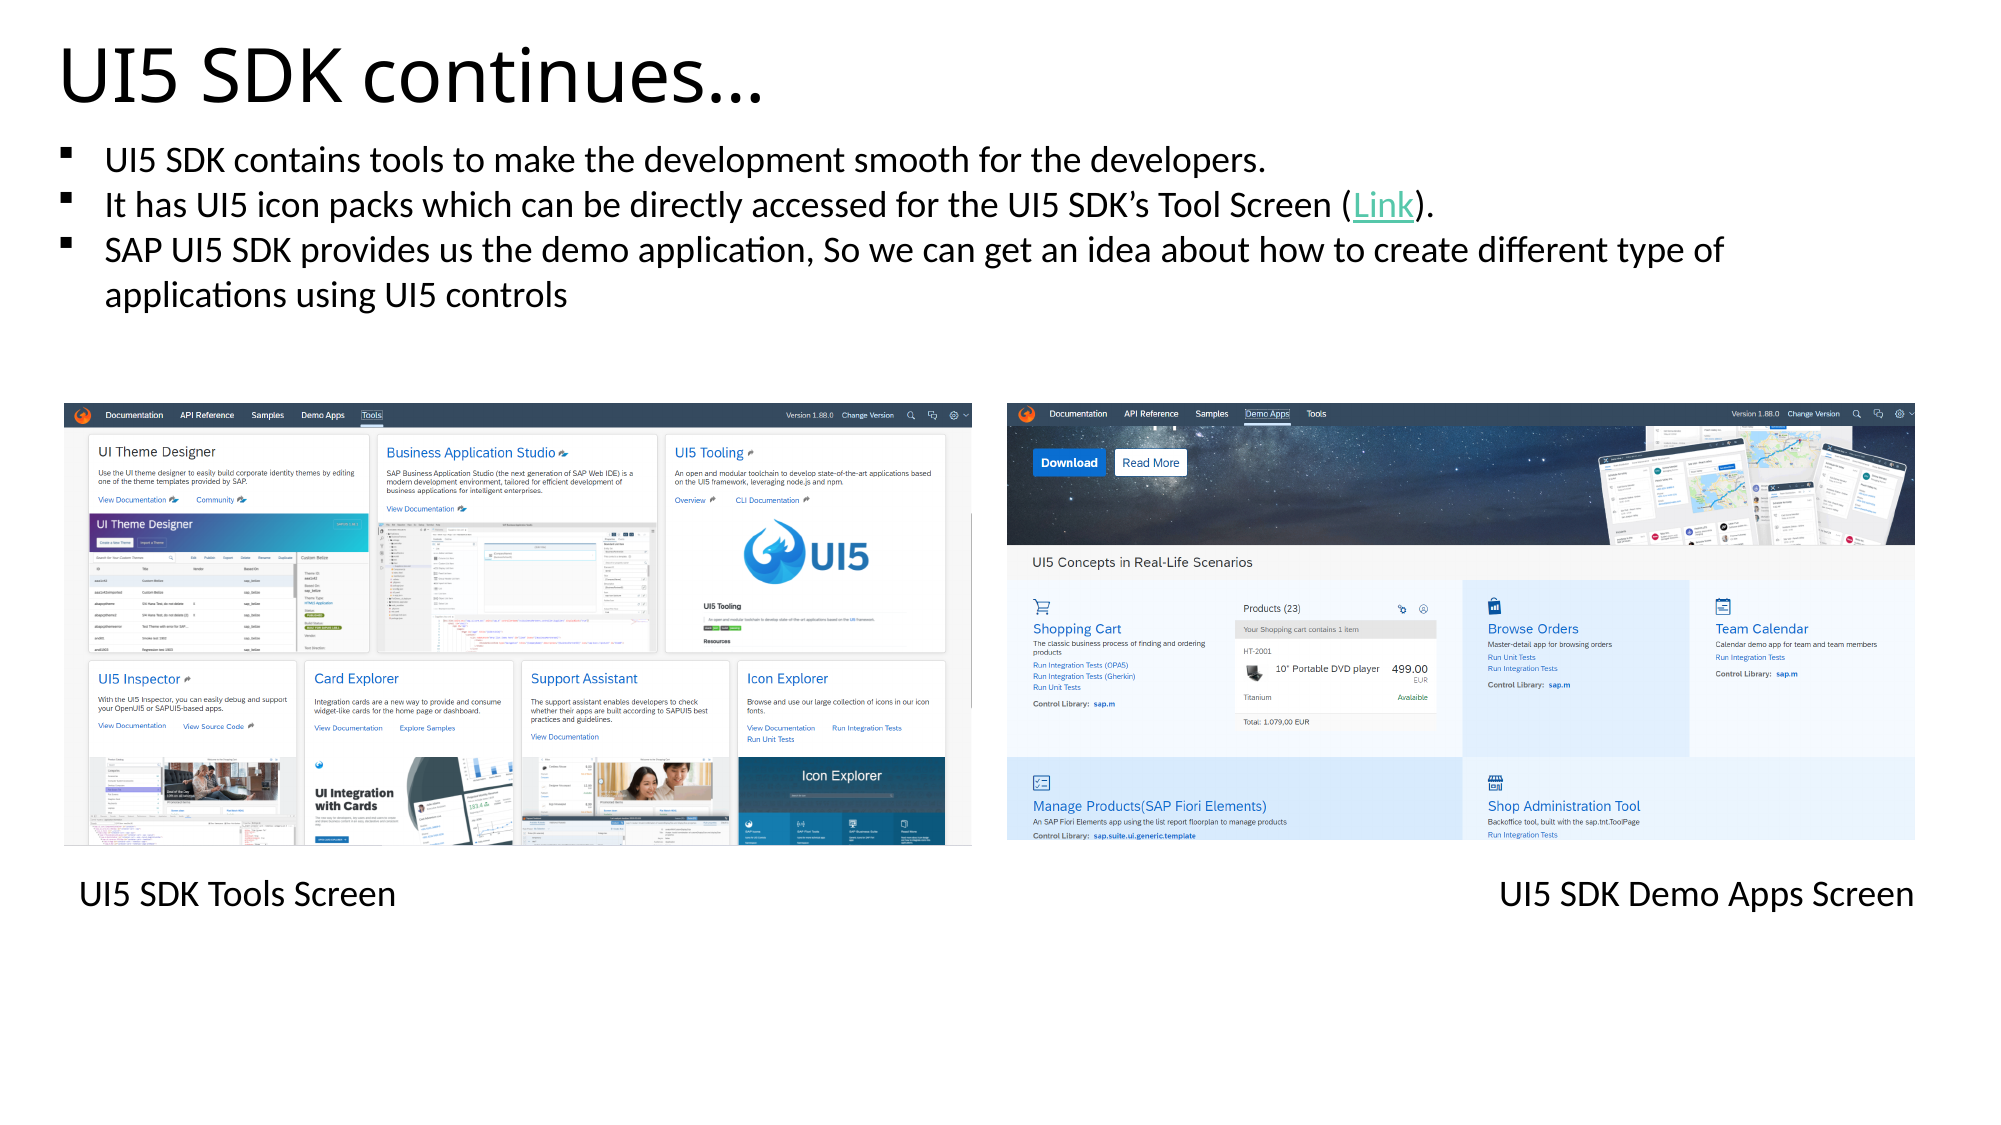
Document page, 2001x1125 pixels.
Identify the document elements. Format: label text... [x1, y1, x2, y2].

text_box UI5 SDK contains tools to make the development smooth for the developers. It has UI5 icon packs which can be directly accessed for the UI5 SDK’s Tool Screen (Link). SAP UI5 SDK provides us the demo application, So we can get an idea about how to create different type of applications using UI5 controls [42, 127, 1874, 368]
picture [64, 403, 972, 846]
text_box UI5 SDK Demo Apps Screen [1484, 861, 2000, 922]
text_box UI5 SDK Tools Screen [64, 861, 1064, 922]
text_box UI5 SDK continues… [42, 30, 1874, 127]
picture [1007, 403, 1915, 840]
